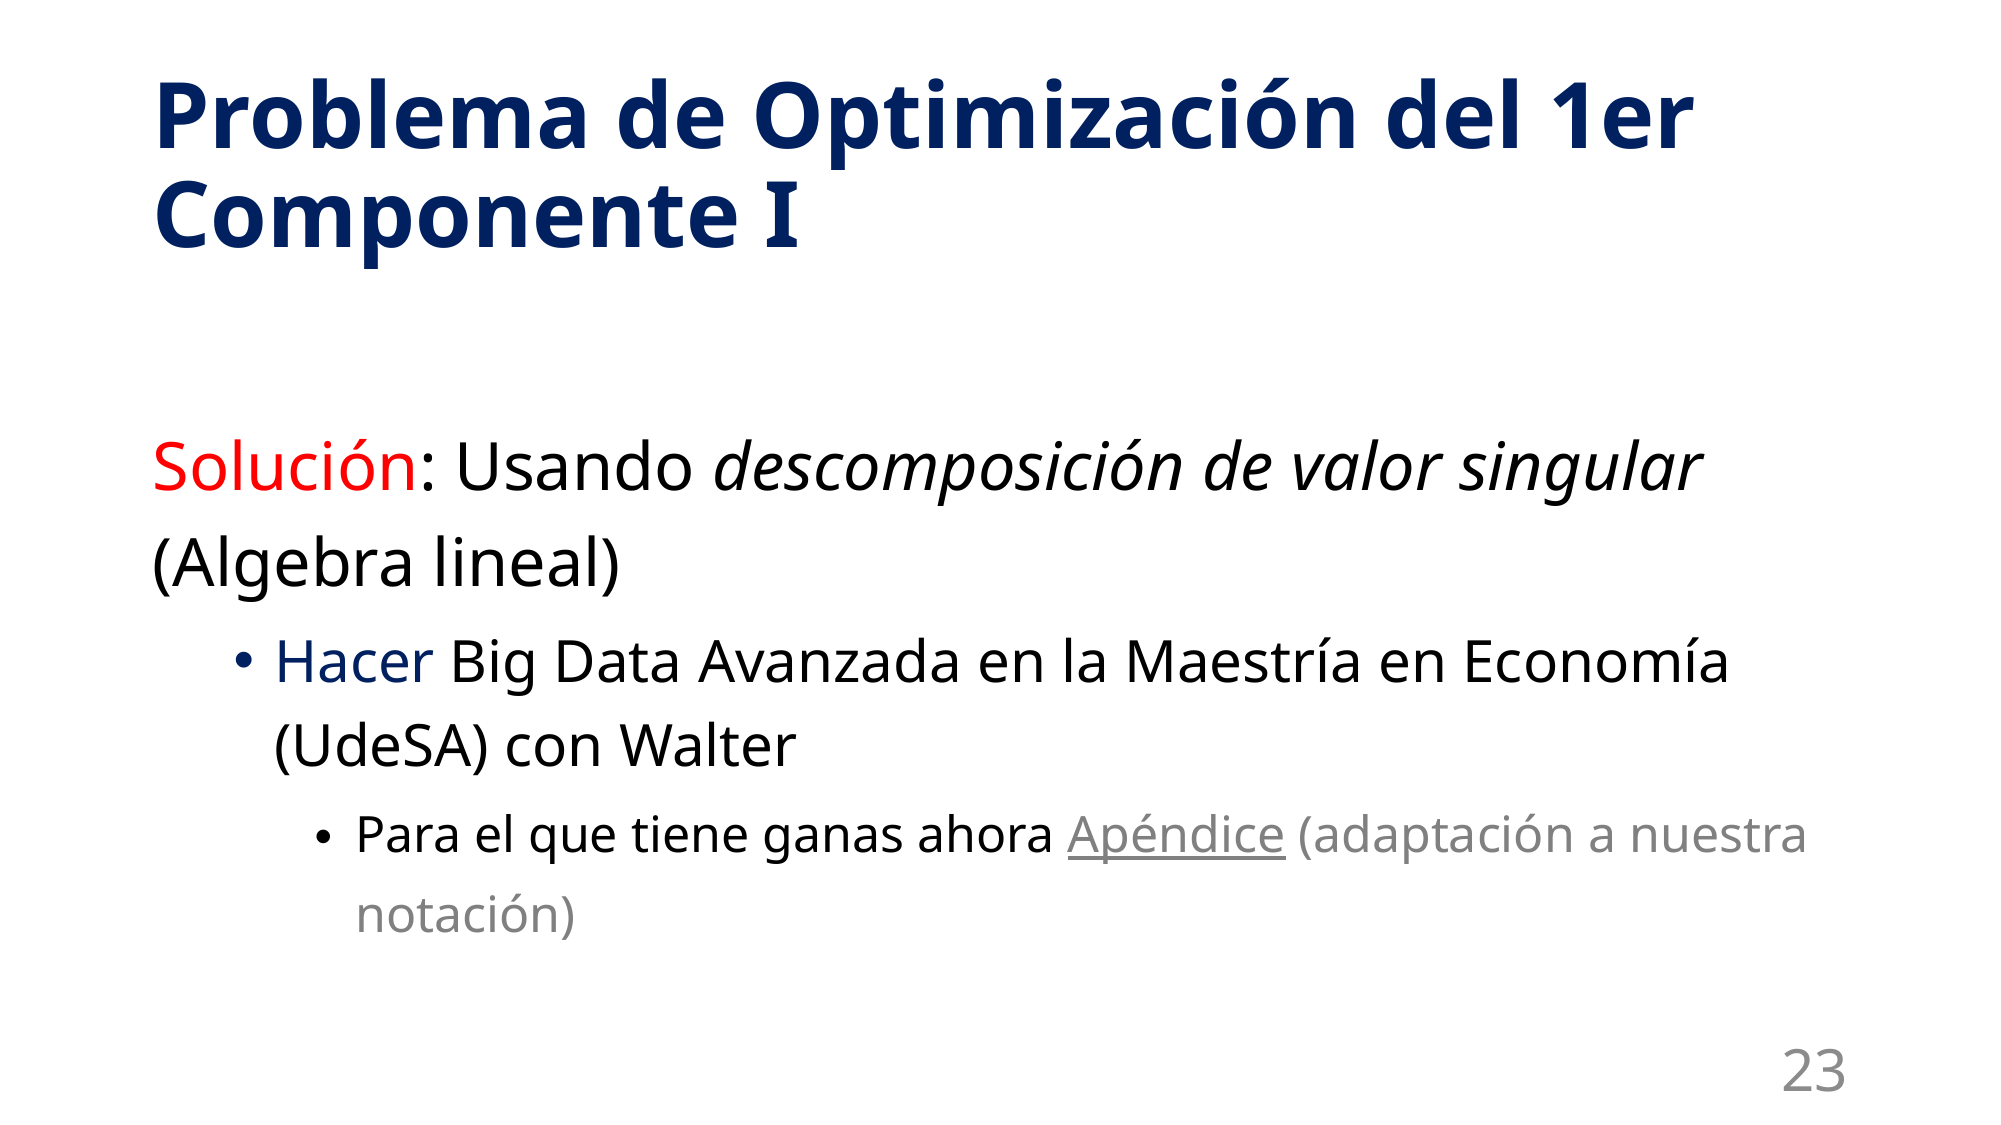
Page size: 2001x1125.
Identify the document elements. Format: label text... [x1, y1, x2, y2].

title Problema de Optimización del 1er Componente I [137, 59, 1863, 278]
slide_number 23 [1412, 1042, 1863, 1103]
